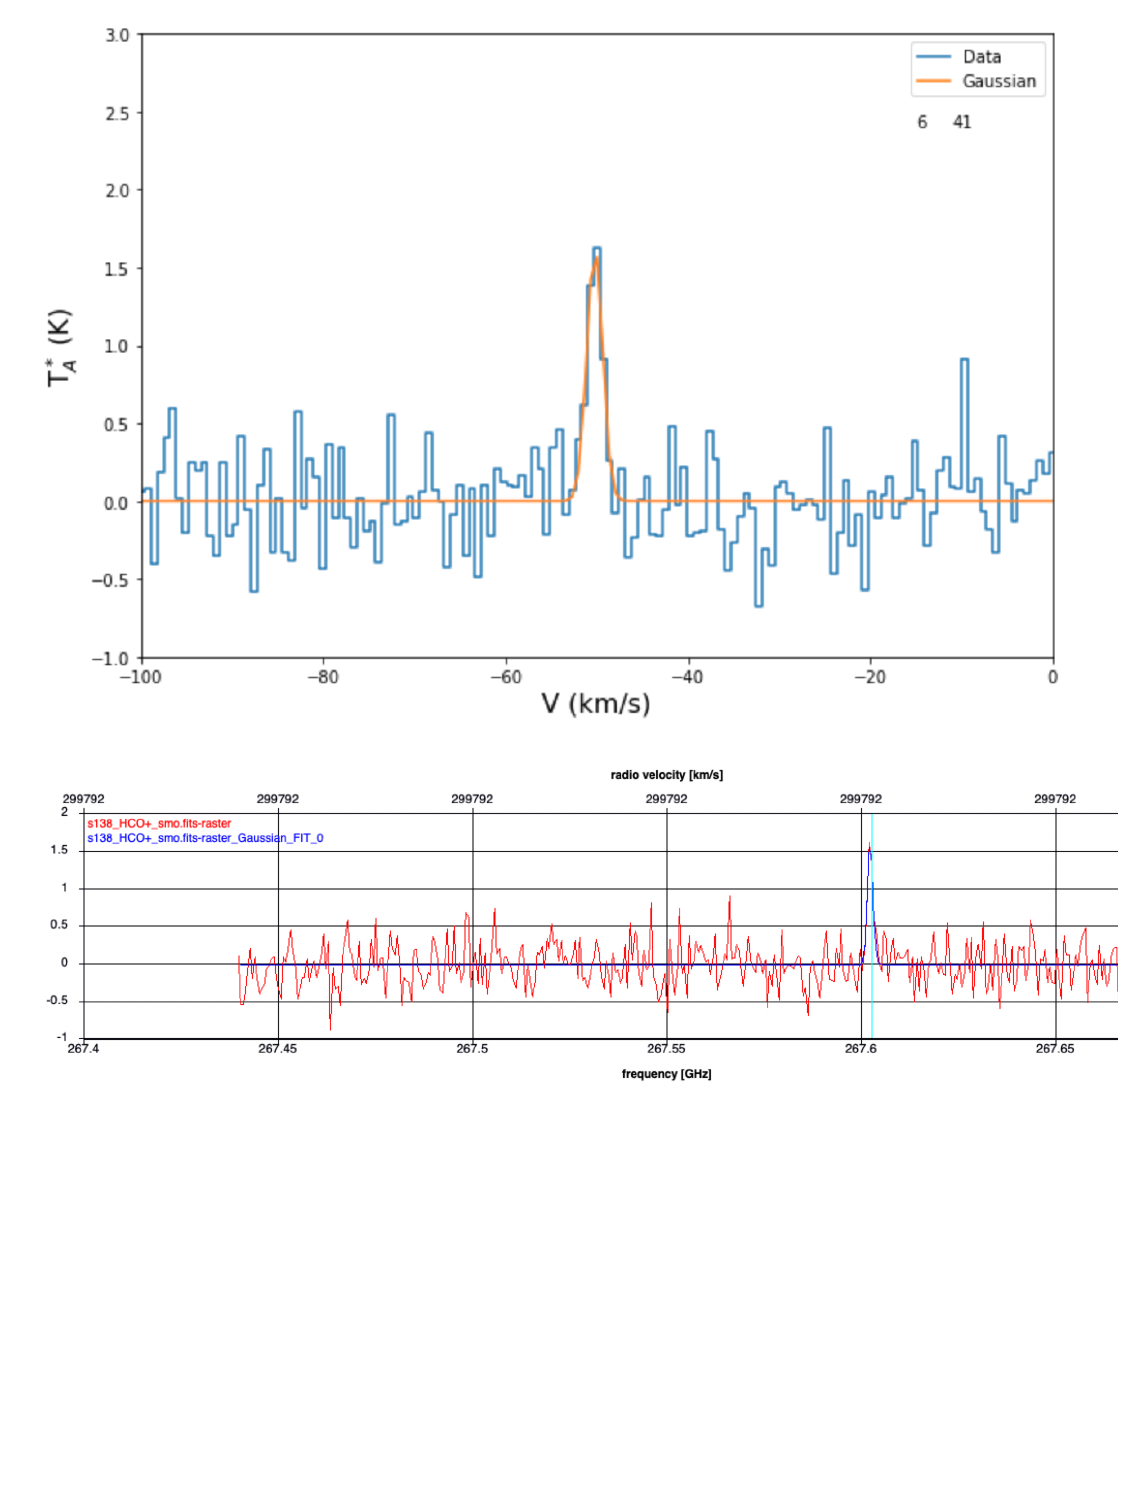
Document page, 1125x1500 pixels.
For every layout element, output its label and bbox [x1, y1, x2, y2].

picture [7, 769, 1118, 1104]
picture [7, 10, 1090, 732]
